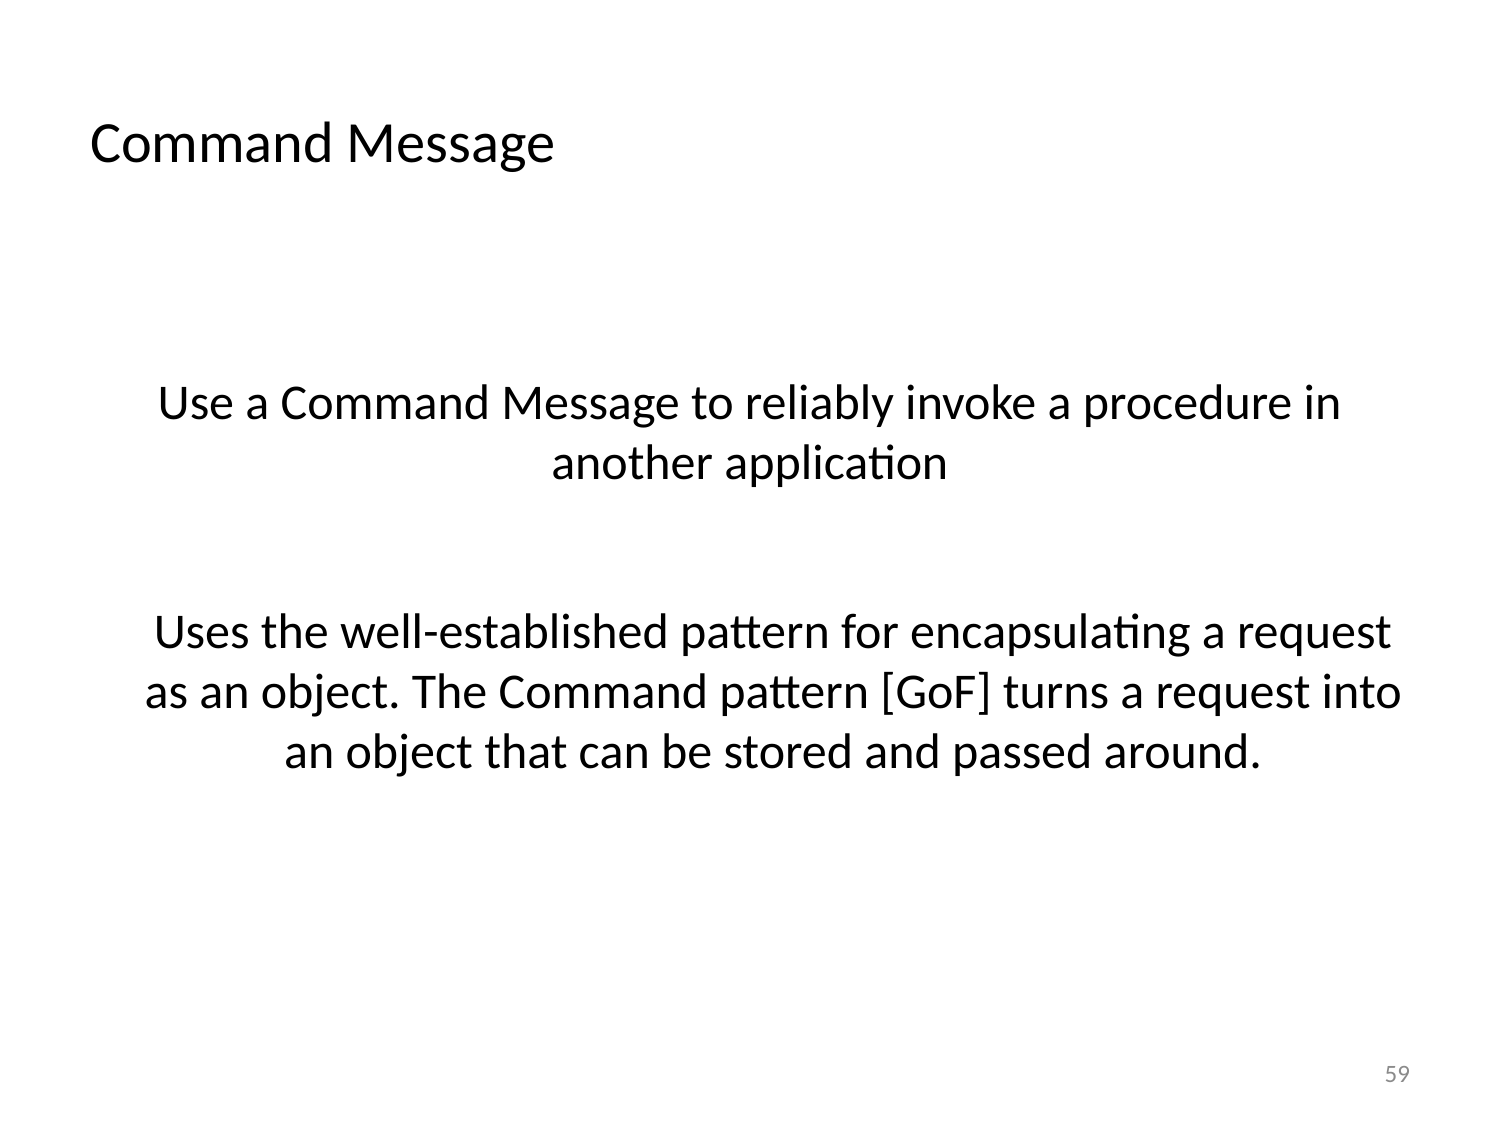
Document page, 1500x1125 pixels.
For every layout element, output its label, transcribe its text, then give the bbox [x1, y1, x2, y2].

text_box Uses the well-established pattern for encapsulating a request as an object. The Command pattern [GoF] turns a request into an object that can be stored and passed around. [113, 590, 1433, 914]
title Command Message [75, 45, 1425, 233]
slide_number 59 [1074, 1042, 1425, 1103]
list Use a Command Message to reliably invoke a procedure in another application [90, 362, 1410, 540]
